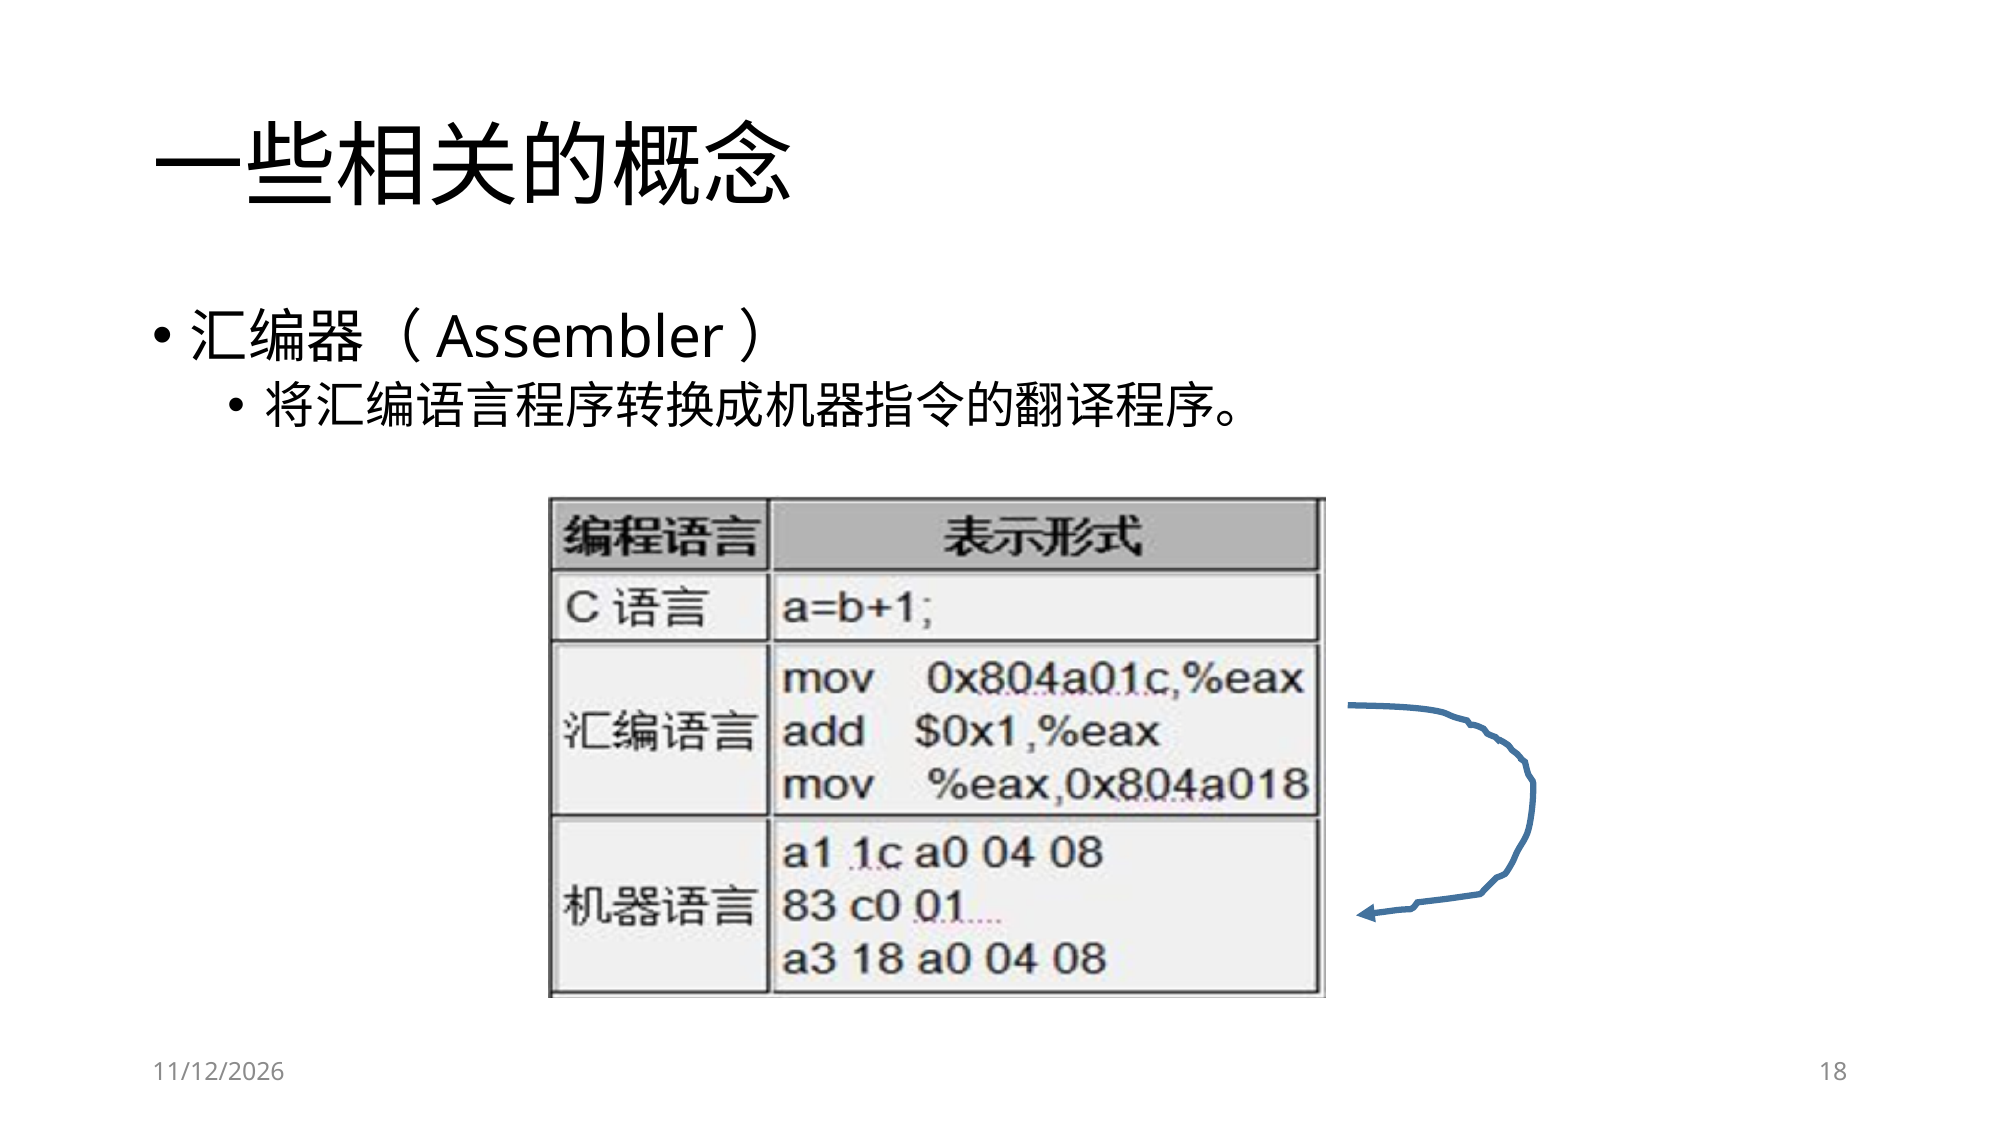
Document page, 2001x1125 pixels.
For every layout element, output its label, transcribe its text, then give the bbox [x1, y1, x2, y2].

list 汇编器（Assembler） 将汇编语言程序转换成机器指令的翻译程序。 [137, 299, 1863, 1014]
picture [537, 476, 1328, 998]
text_box [1347, 704, 1535, 920]
title 一些相关的概念 [137, 59, 1863, 278]
slide_number 18 [1412, 1042, 1863, 1103]
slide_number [137, 1042, 588, 1103]
